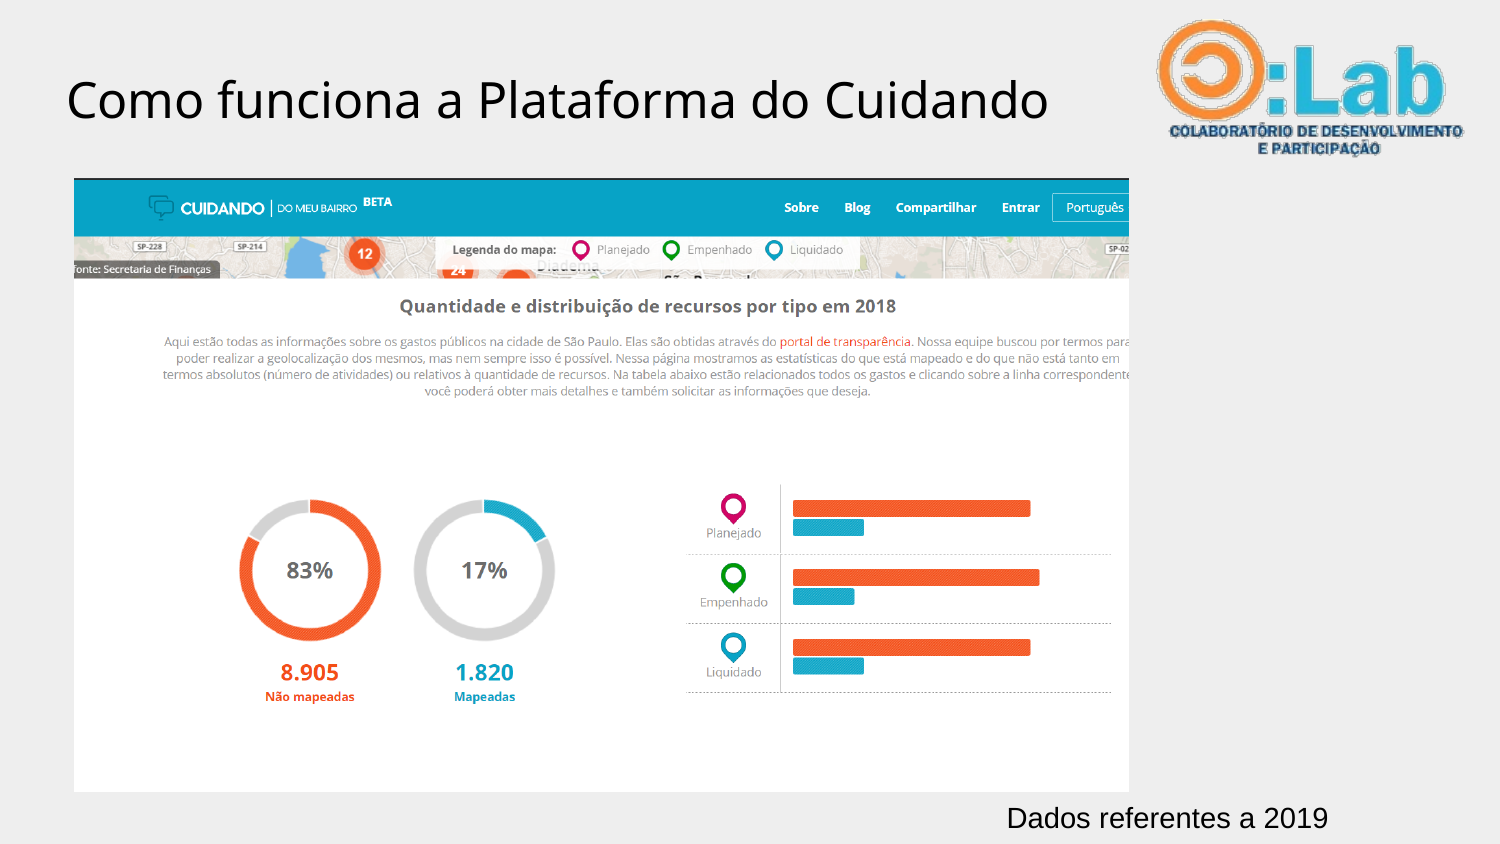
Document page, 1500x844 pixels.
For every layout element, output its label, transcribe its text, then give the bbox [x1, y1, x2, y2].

picture [74, 178, 1129, 792]
picture [1155, 18, 1469, 162]
title Como funciona a Plataforma do Cuidando [51, 53, 1150, 148]
text_box Dados referentes a 2019 [991, 785, 1363, 814]
